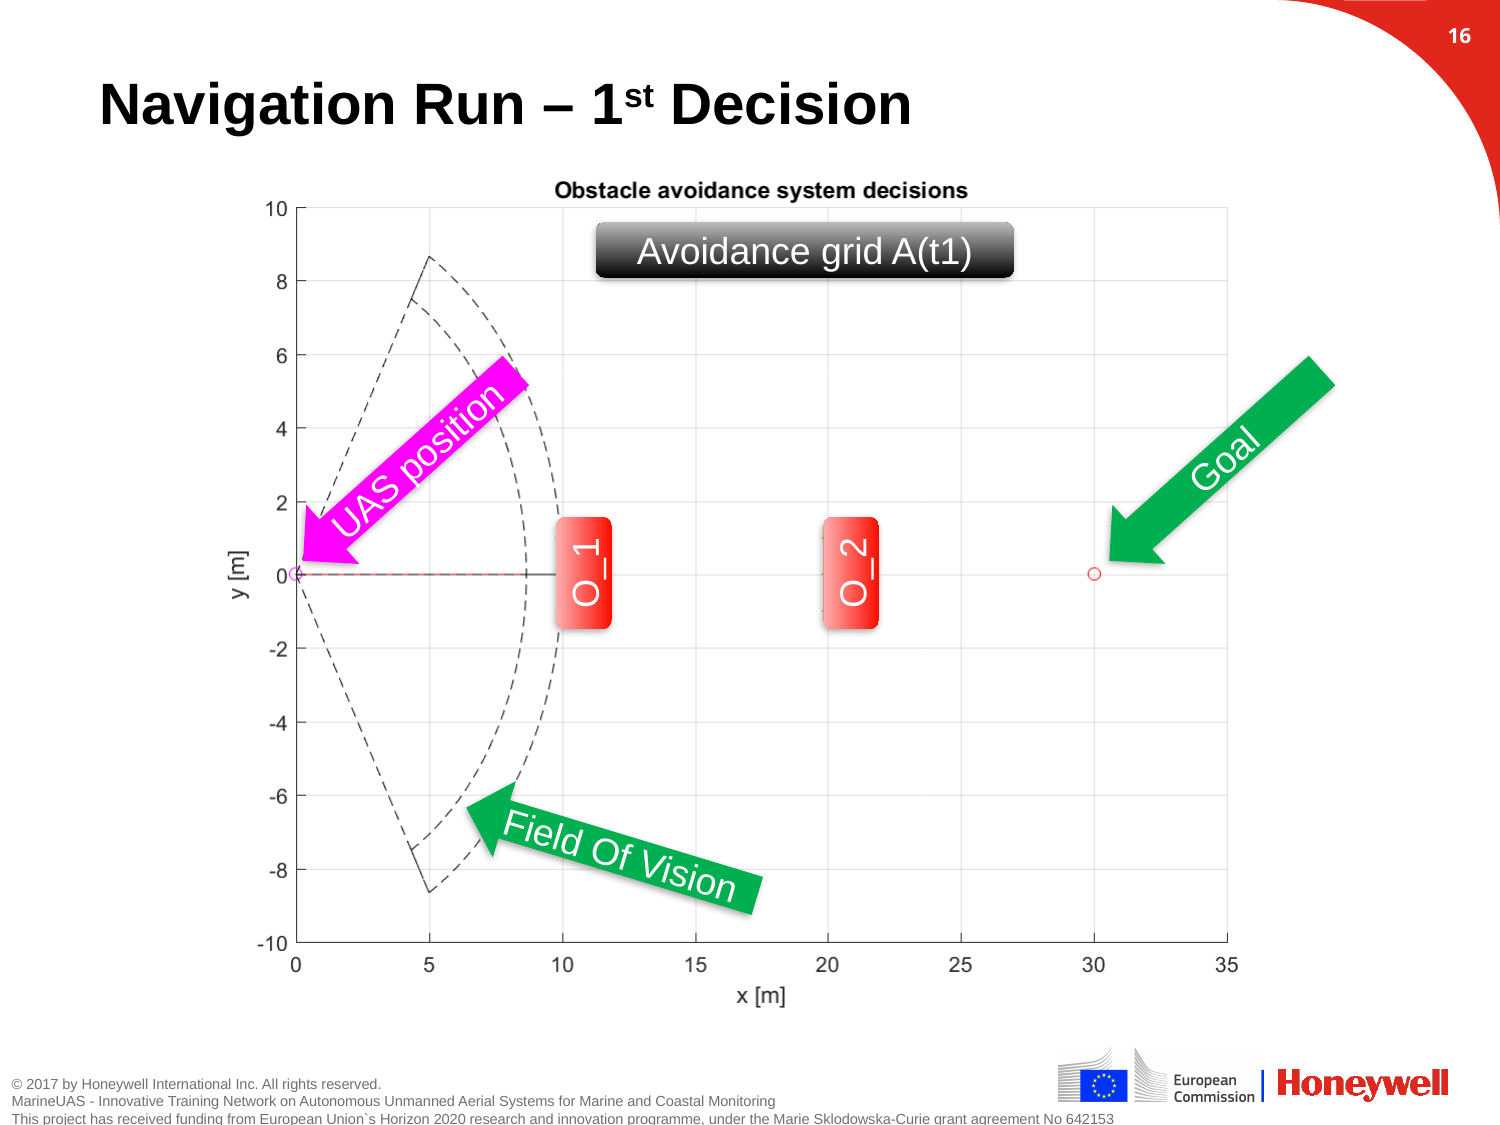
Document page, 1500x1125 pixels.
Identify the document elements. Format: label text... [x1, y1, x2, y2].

picture [1058, 1047, 1264, 1102]
picture [1278, 1069, 1448, 1102]
picture [140, 140, 1341, 1041]
title Navigation Run – 1st Decision [84, 58, 1398, 141]
slide_number 15 [1432, 0, 1500, 79]
